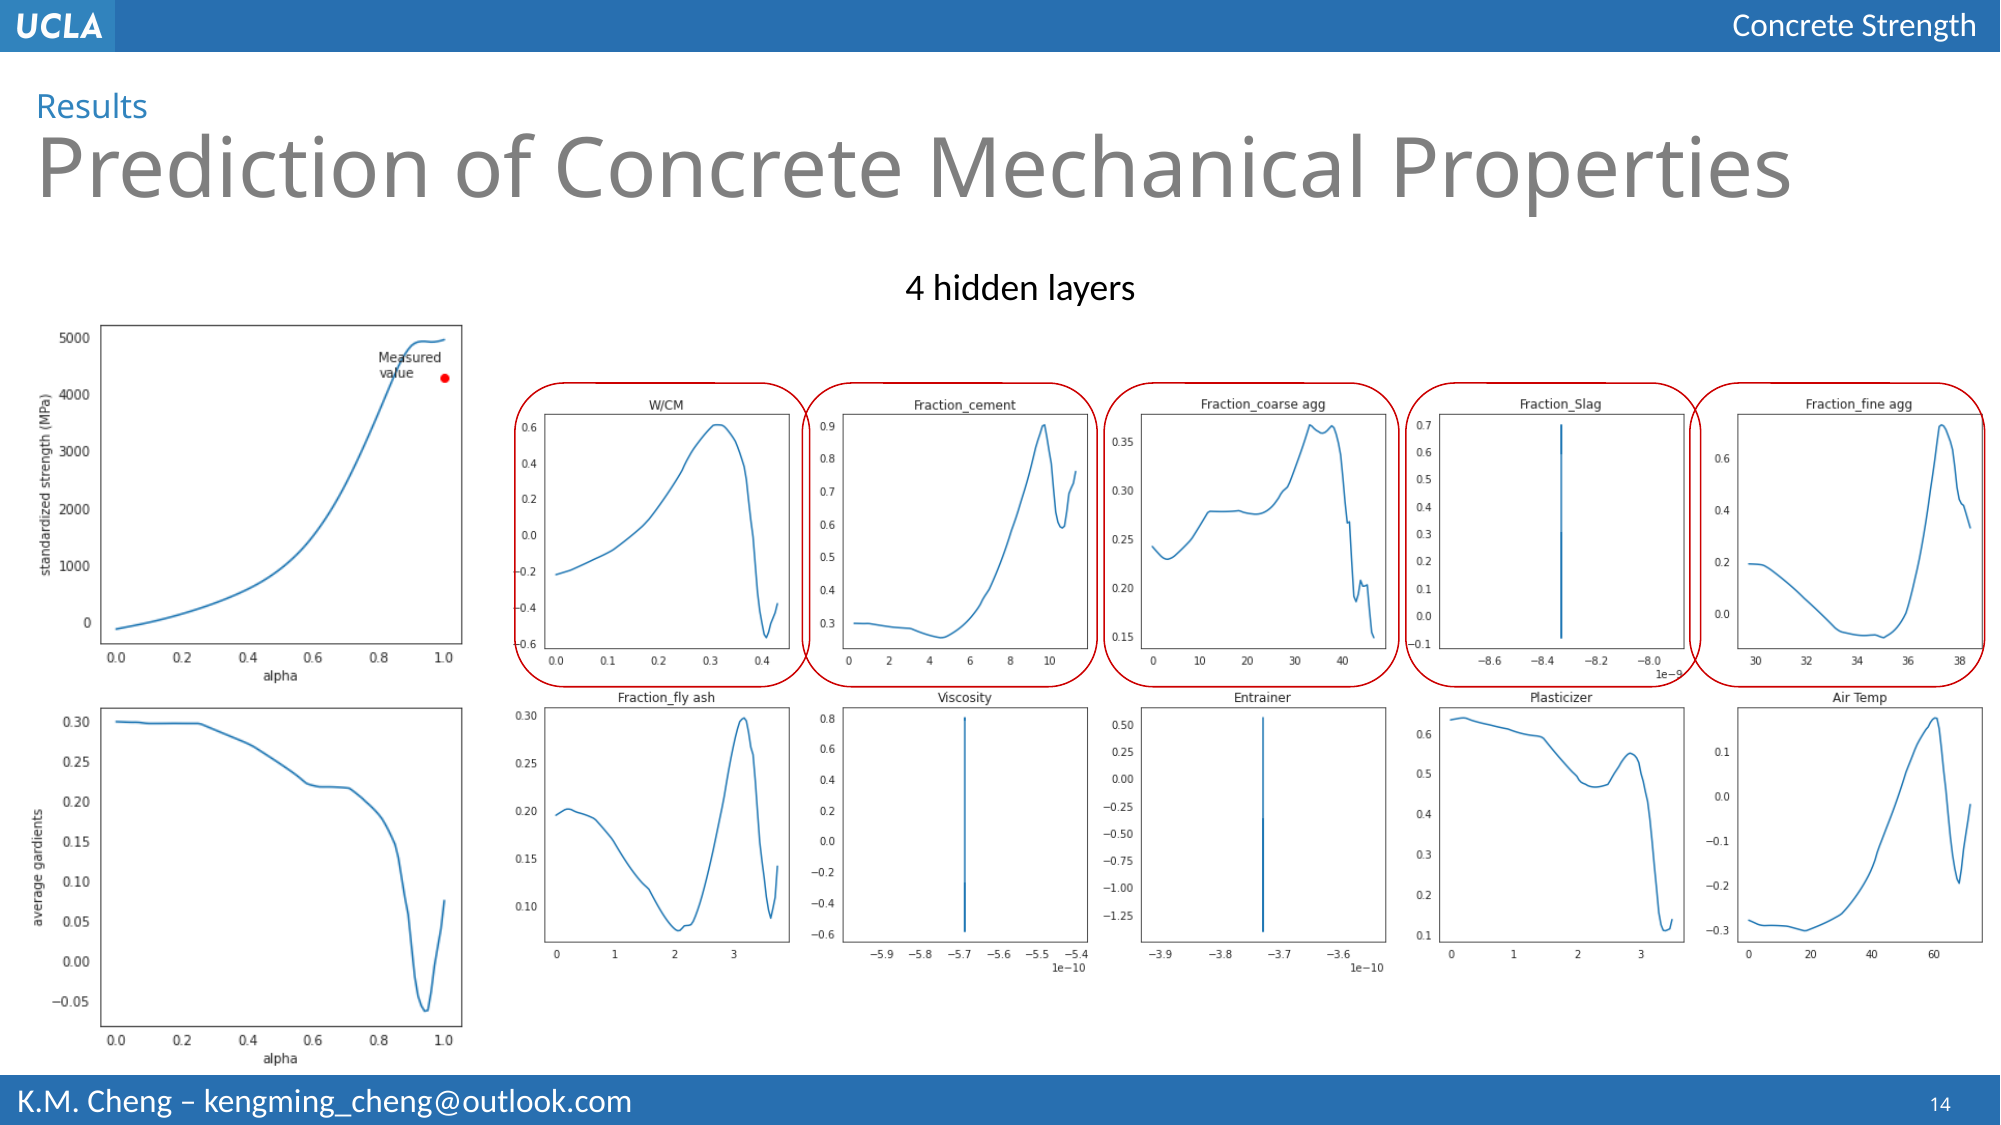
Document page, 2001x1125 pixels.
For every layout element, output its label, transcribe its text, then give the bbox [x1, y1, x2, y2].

text_box Results Prediction of Concrete Mechanical Properties [20, 81, 1957, 225]
text_box [828, 382, 1072, 389]
text_box [540, 382, 784, 389]
text_box 4 hidden layers [890, 255, 1306, 317]
text_box [1715, 382, 1959, 389]
text_box [1129, 382, 1374, 389]
picture [0, 316, 2000, 1125]
text_box [1431, 382, 1675, 389]
picture [505, 391, 1988, 980]
picture [0, 0, 2000, 52]
